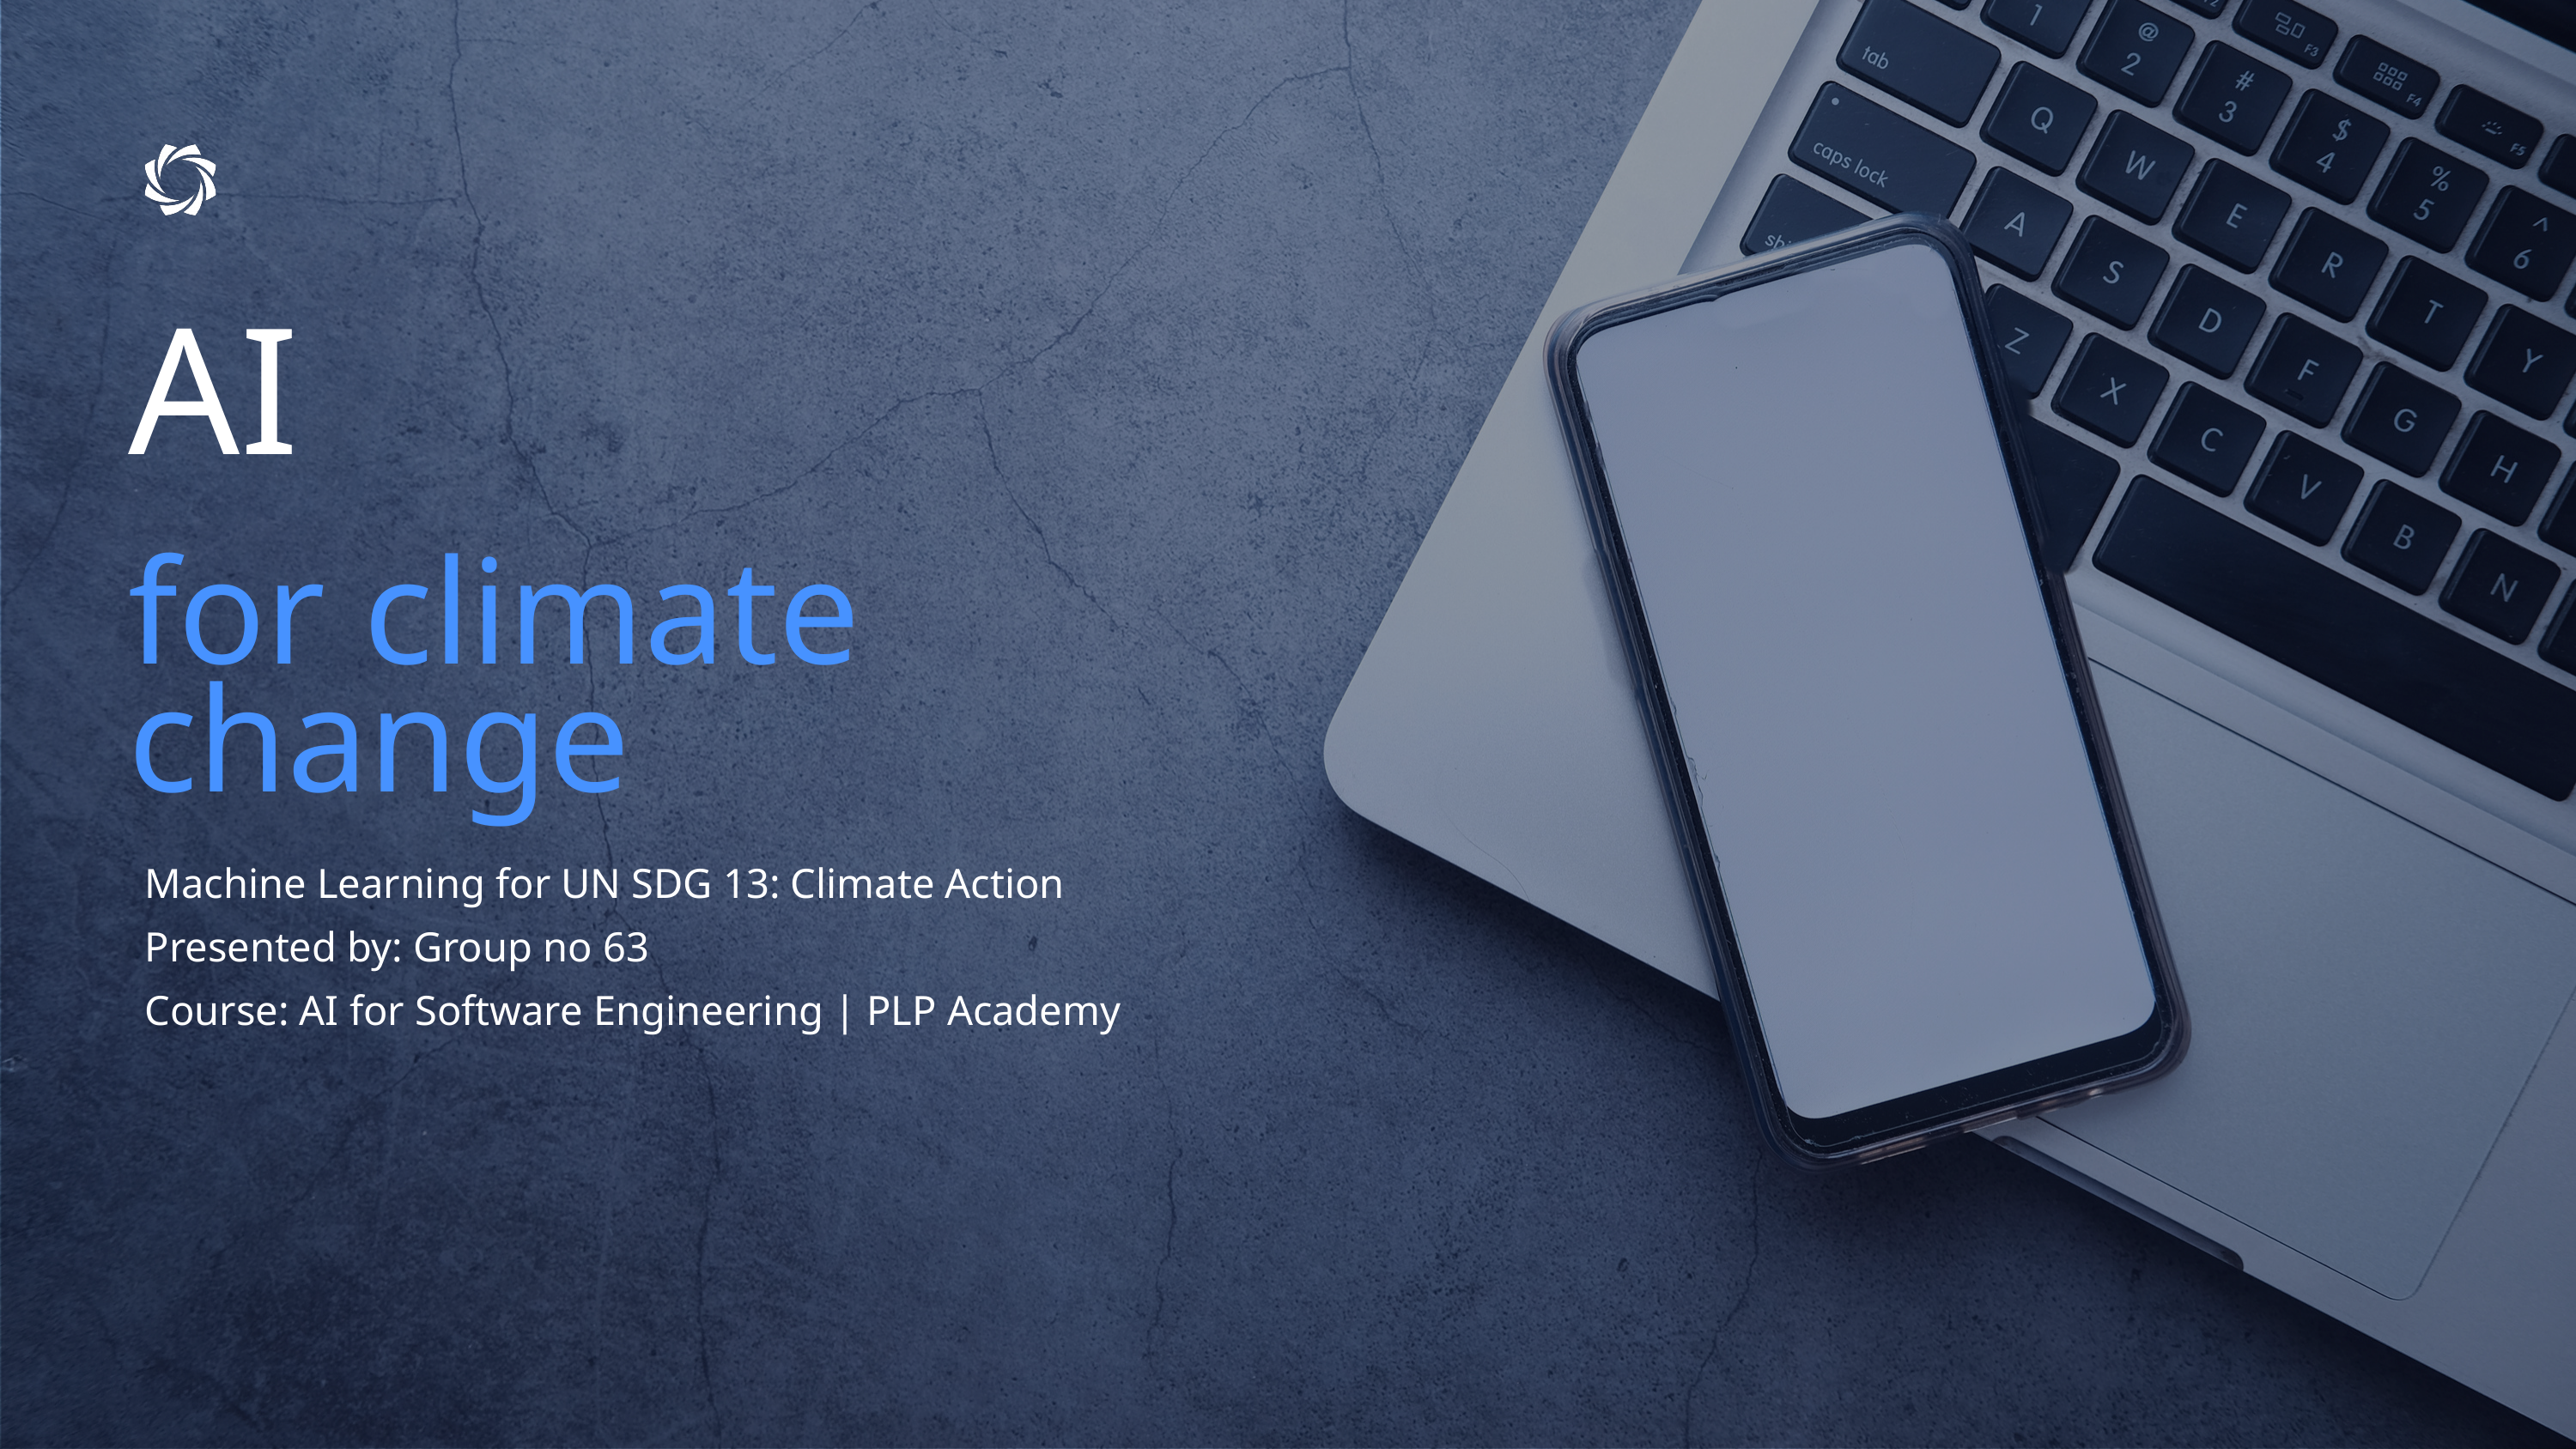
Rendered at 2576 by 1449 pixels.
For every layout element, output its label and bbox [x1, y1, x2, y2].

text_box [1, 0, 2576, 1449]
